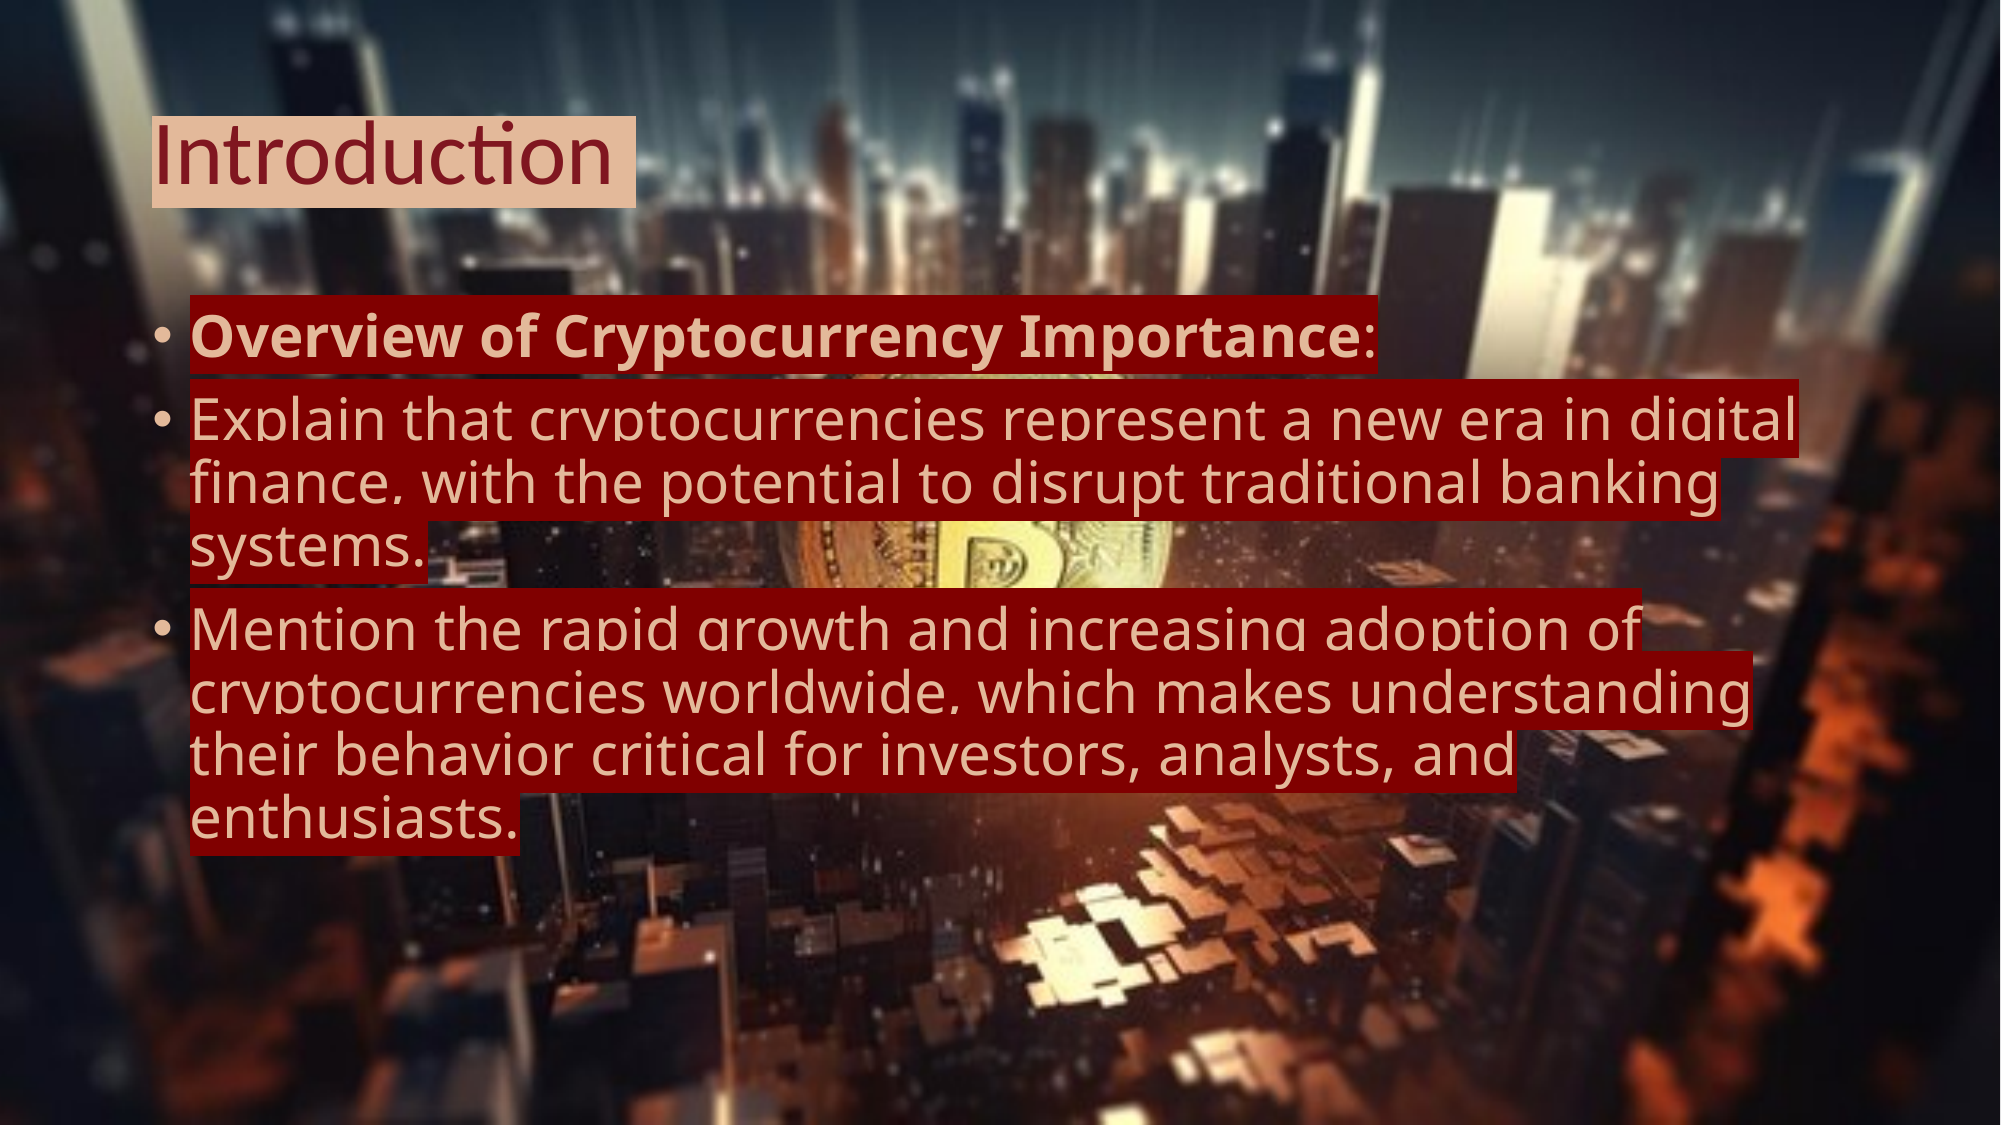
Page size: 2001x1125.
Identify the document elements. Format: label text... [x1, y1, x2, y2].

list Overview of Cryptocurrency Importance: Explain that cryptocurrencies represent a new era in digital finance, with the potential to disrupt traditional banking systems. Mention the rapid growth and increasing adoption of cryptocurrencies worldwide, which makes understanding their behavior critical for investors, analysts, and enthusiasts. [137, 299, 1863, 932]
title Introduction [137, 59, 1863, 250]
picture [0, 0, 2001, 1125]
